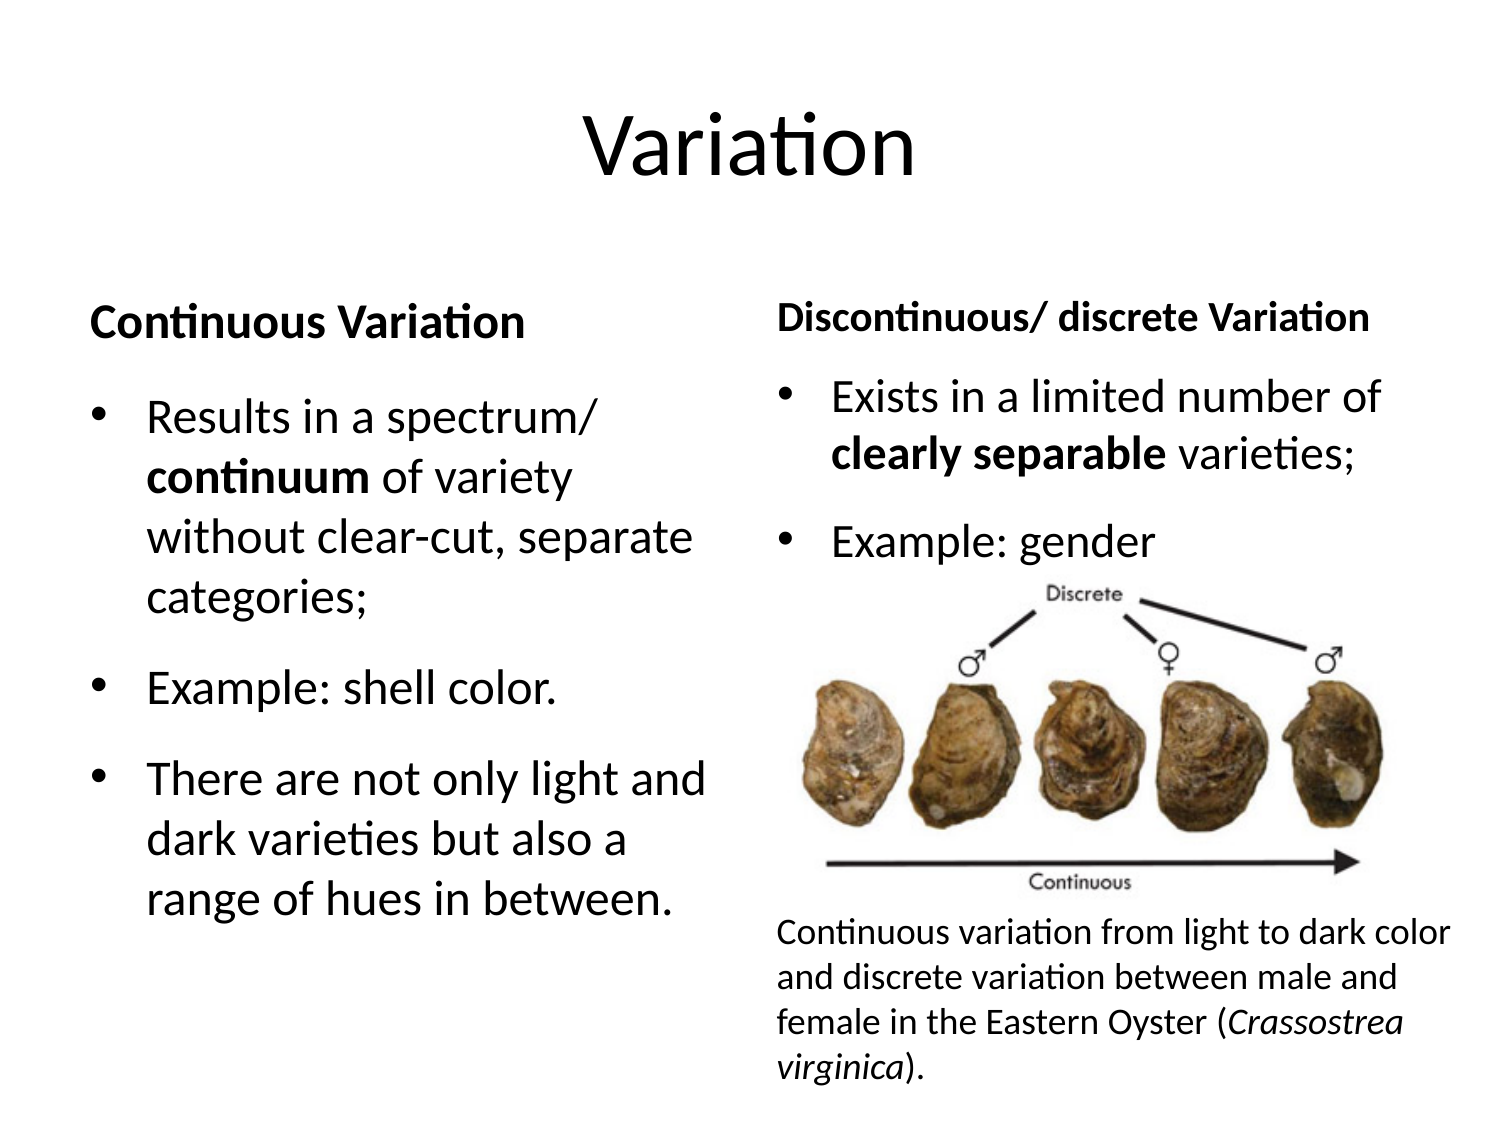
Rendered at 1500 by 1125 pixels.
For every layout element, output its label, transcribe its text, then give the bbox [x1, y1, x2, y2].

list Results in a spectrum/ continuum of variety without clear-cut, separate categories; Example: shell color. There are not only light and dark varieties but also a range of hues in between. [75, 375, 738, 1024]
picture [775, 574, 1412, 913]
text_box Continuous variation from light to dark color and discrete variation between male and female in the Eastern Oyster (Crassostrea virginica). [761, 899, 1500, 1095]
title Variation [75, 45, 1425, 233]
list Continuous Variation [75, 251, 738, 357]
list Exists in a limited number of clearly separable varieties; Example: gender [761, 356, 1425, 575]
list Discontinuous/ discrete Variation [761, 242, 1463, 348]
